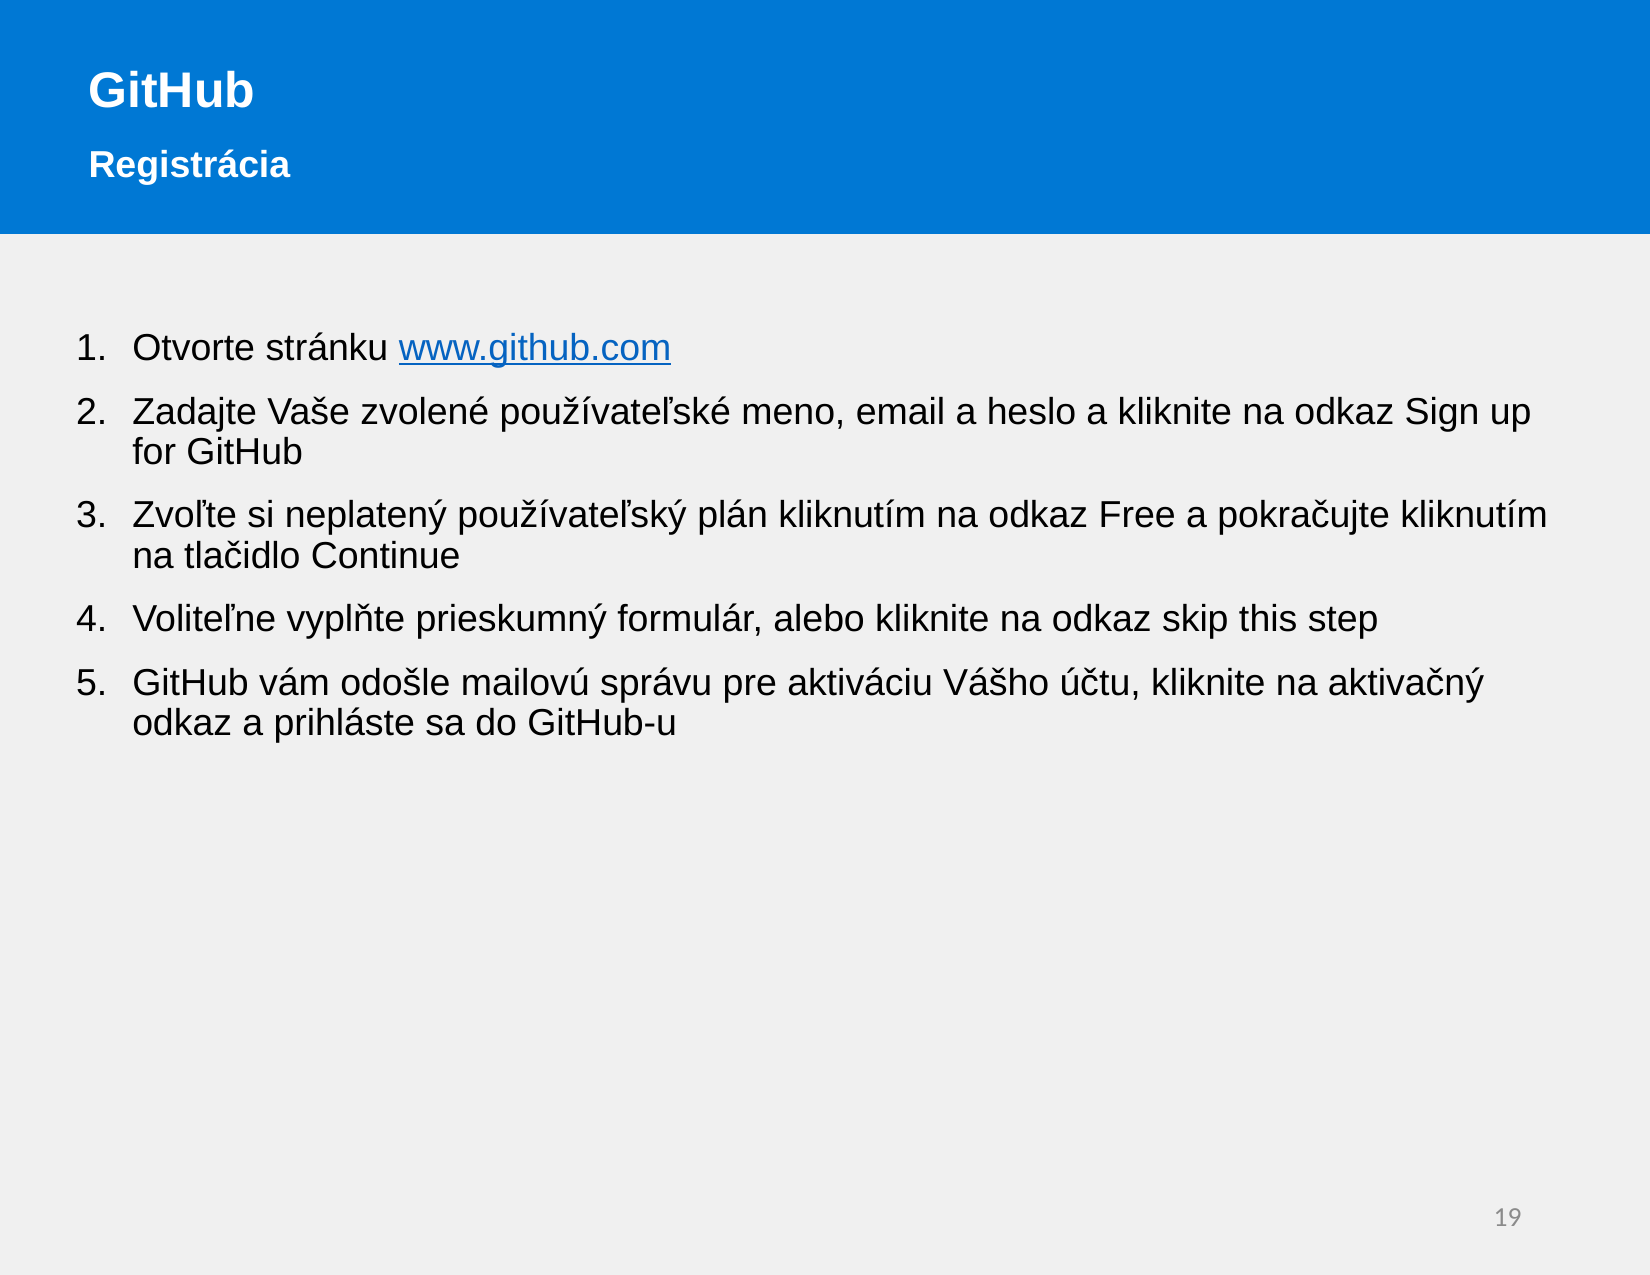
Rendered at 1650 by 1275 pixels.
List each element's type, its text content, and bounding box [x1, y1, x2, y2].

text_box Otvorte stránku www.github.com Zadajte Vaše zvolené používateľské meno, email a heslo a kliknite na odkaz Sign up for GitHub Zvoľte si neplatený používateľský plán kliknutím na odkaz Free a pokračujte kliknutím na tlačidlo Continue Voliteľne vyplňte prieskumný formulár, alebo kliknite na odkaz skip this step GitHub vám odošle mailovú správu pre aktiváciu Vášho účtu, kliknite na aktivačný odkaz a prihláste sa do GitHub-u [61, 321, 1589, 1182]
text_box GitHub Registrácia [73, 20, 1602, 193]
text_box [0, 0, 1650, 234]
slide_number 19 [1165, 1182, 1537, 1250]
